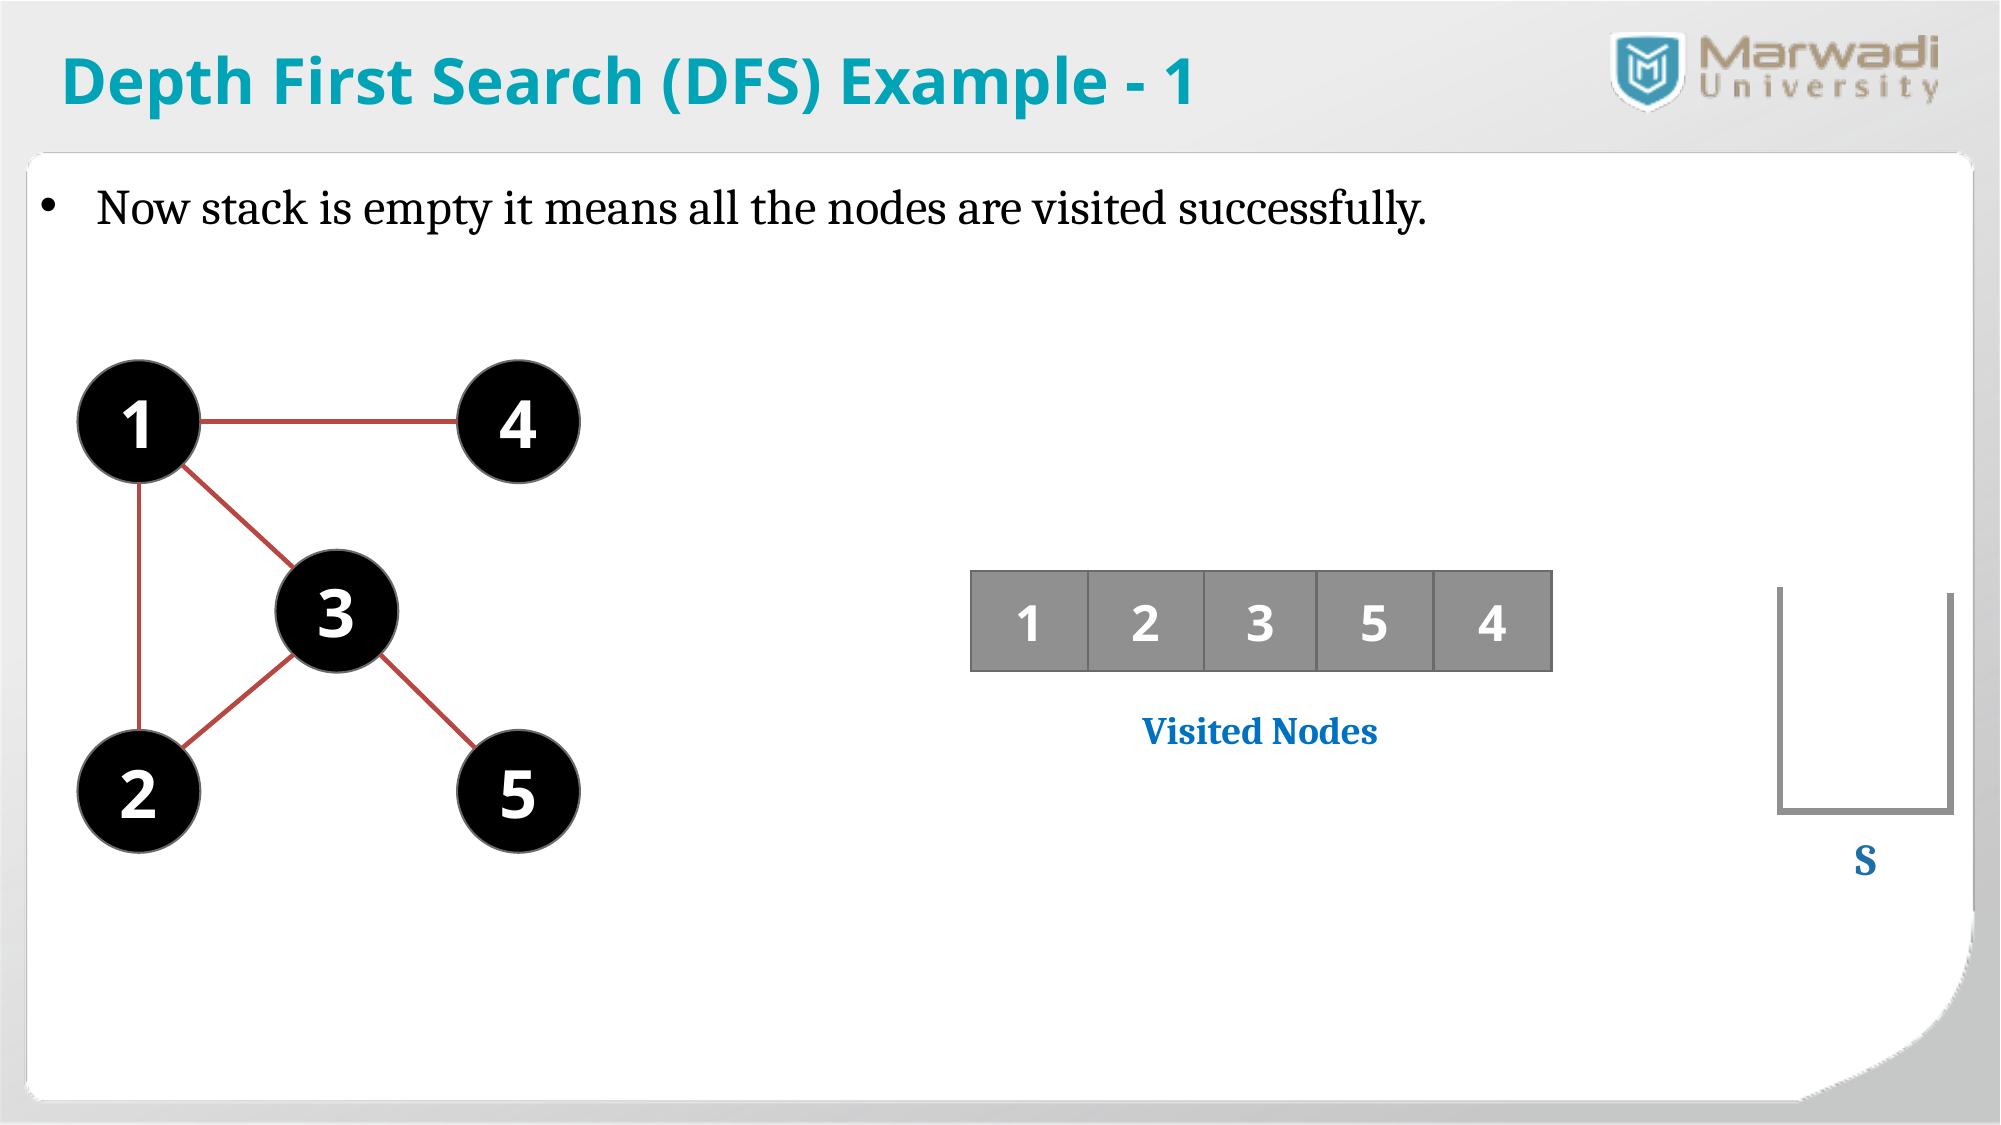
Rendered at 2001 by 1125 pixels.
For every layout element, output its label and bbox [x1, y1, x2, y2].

text_box [380, 654, 476, 749]
text_box [182, 654, 294, 749]
text_box [0, 0, 2000, 1125]
text_box [182, 464, 294, 568]
